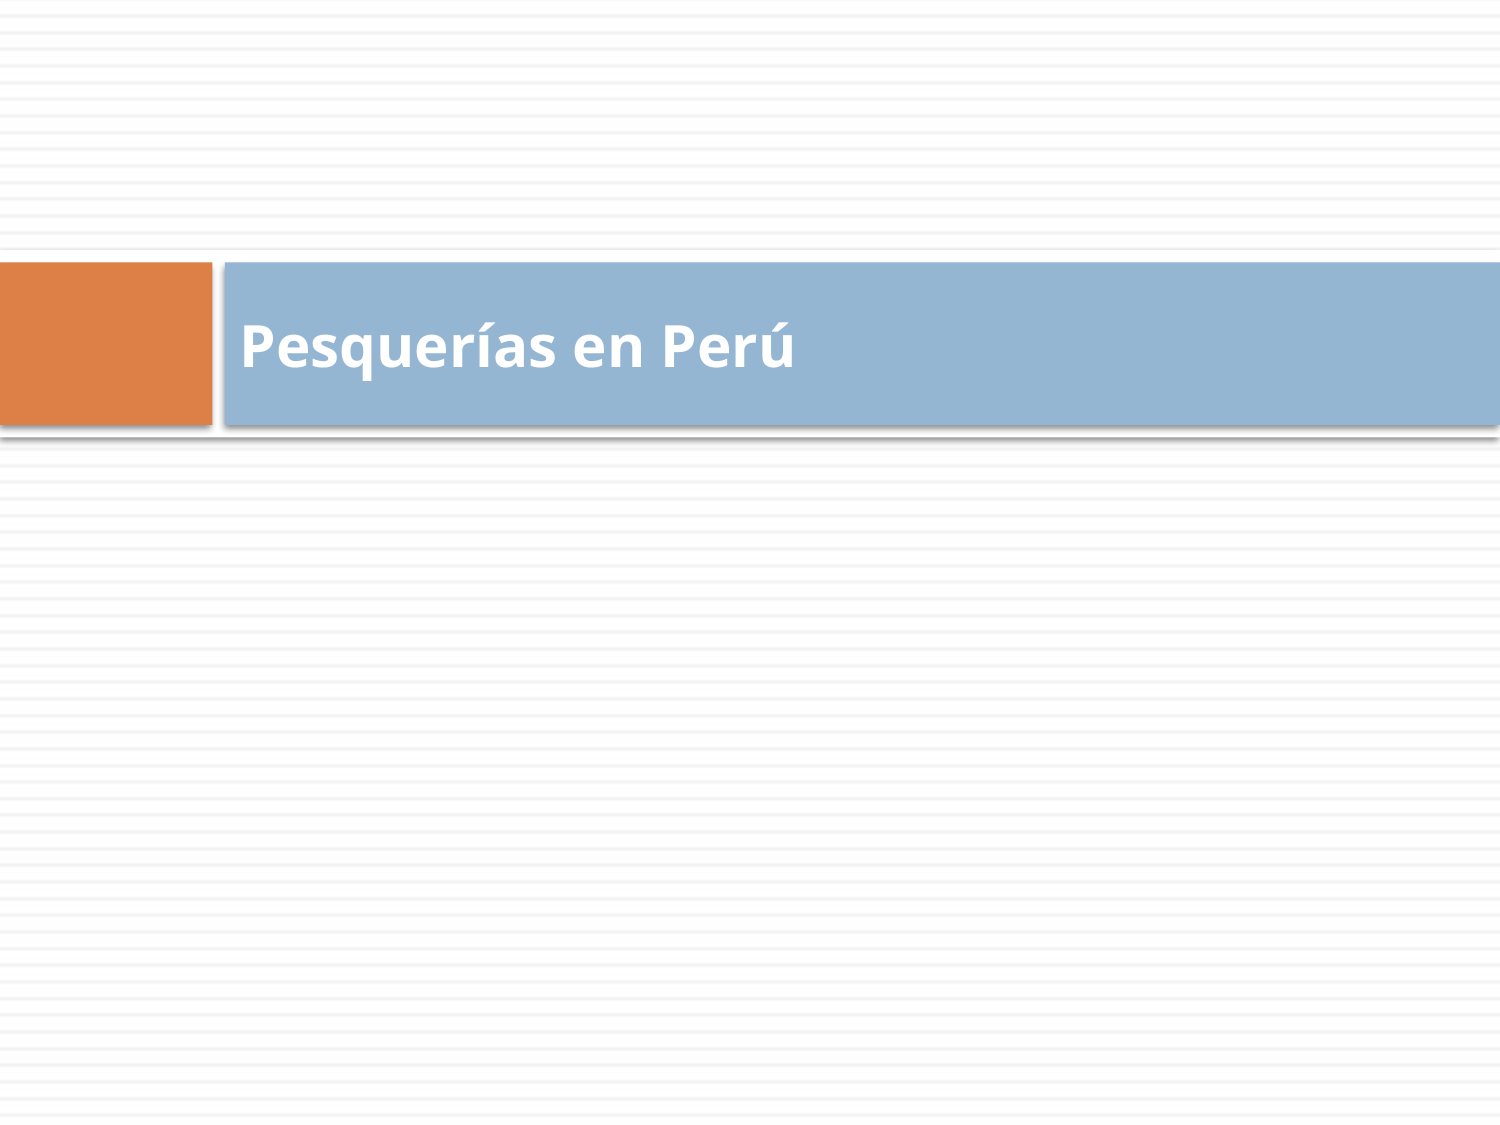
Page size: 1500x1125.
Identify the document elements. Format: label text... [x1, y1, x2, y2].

title Pesquerías en Perú [225, 262, 1475, 425]
